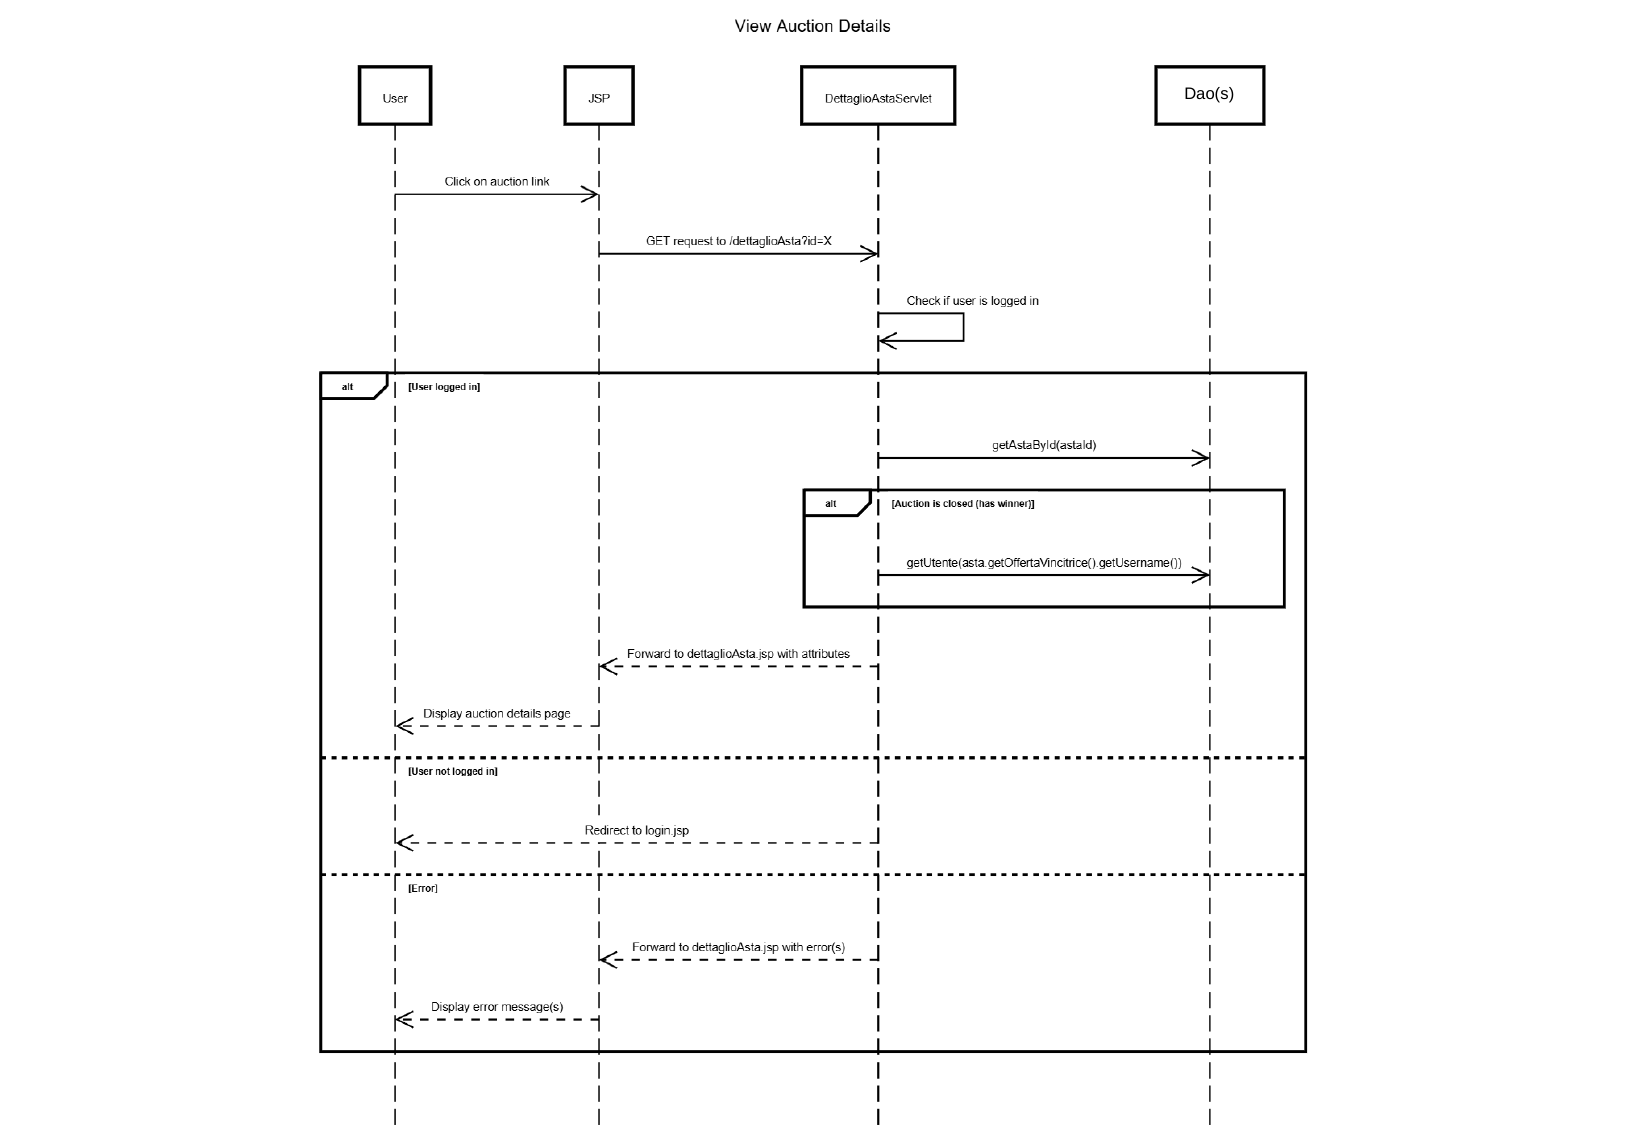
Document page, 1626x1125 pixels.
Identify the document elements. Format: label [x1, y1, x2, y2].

picture [299, 0, 1326, 1125]
